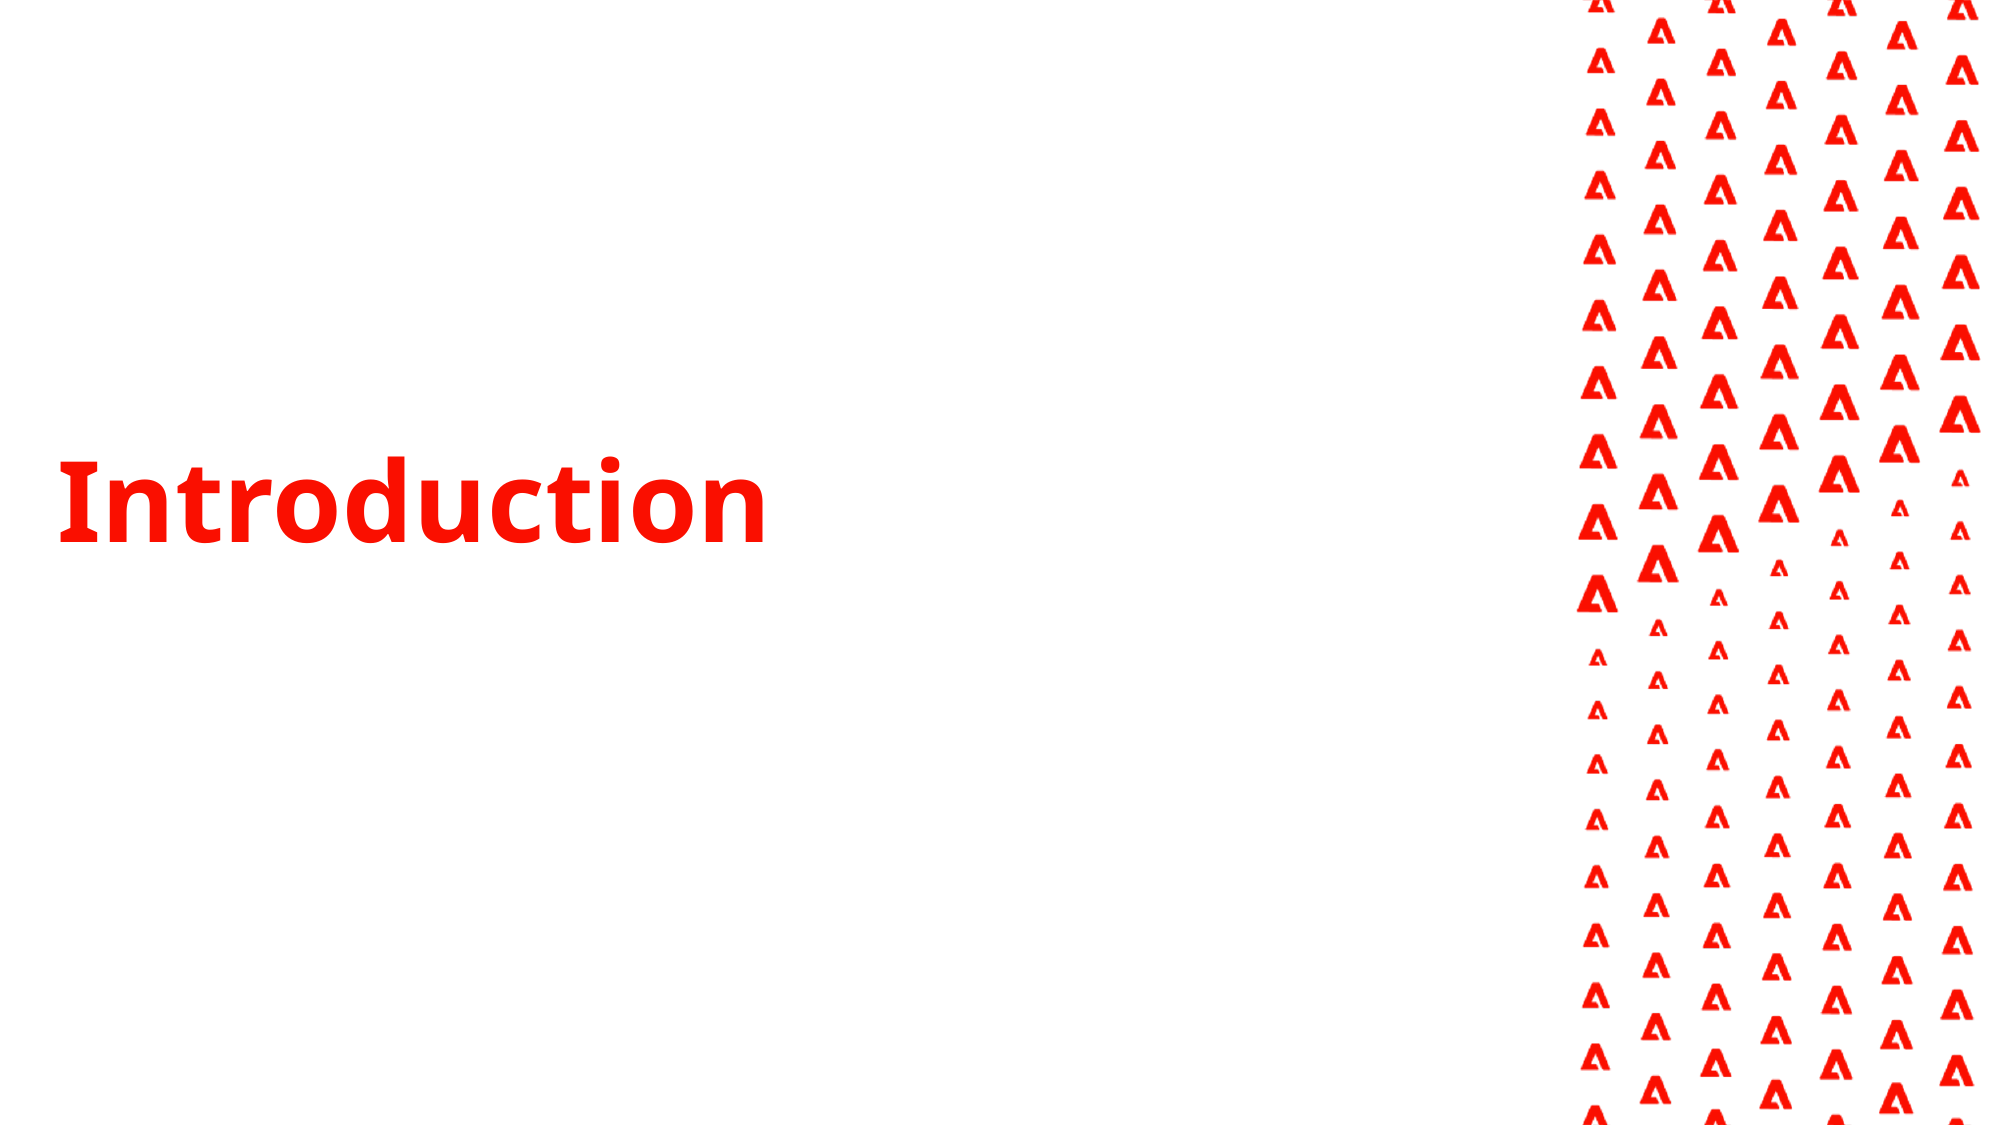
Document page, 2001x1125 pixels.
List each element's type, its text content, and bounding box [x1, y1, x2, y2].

text_box Introduction [42, 422, 788, 573]
picture [0, 0, 2000, 1125]
